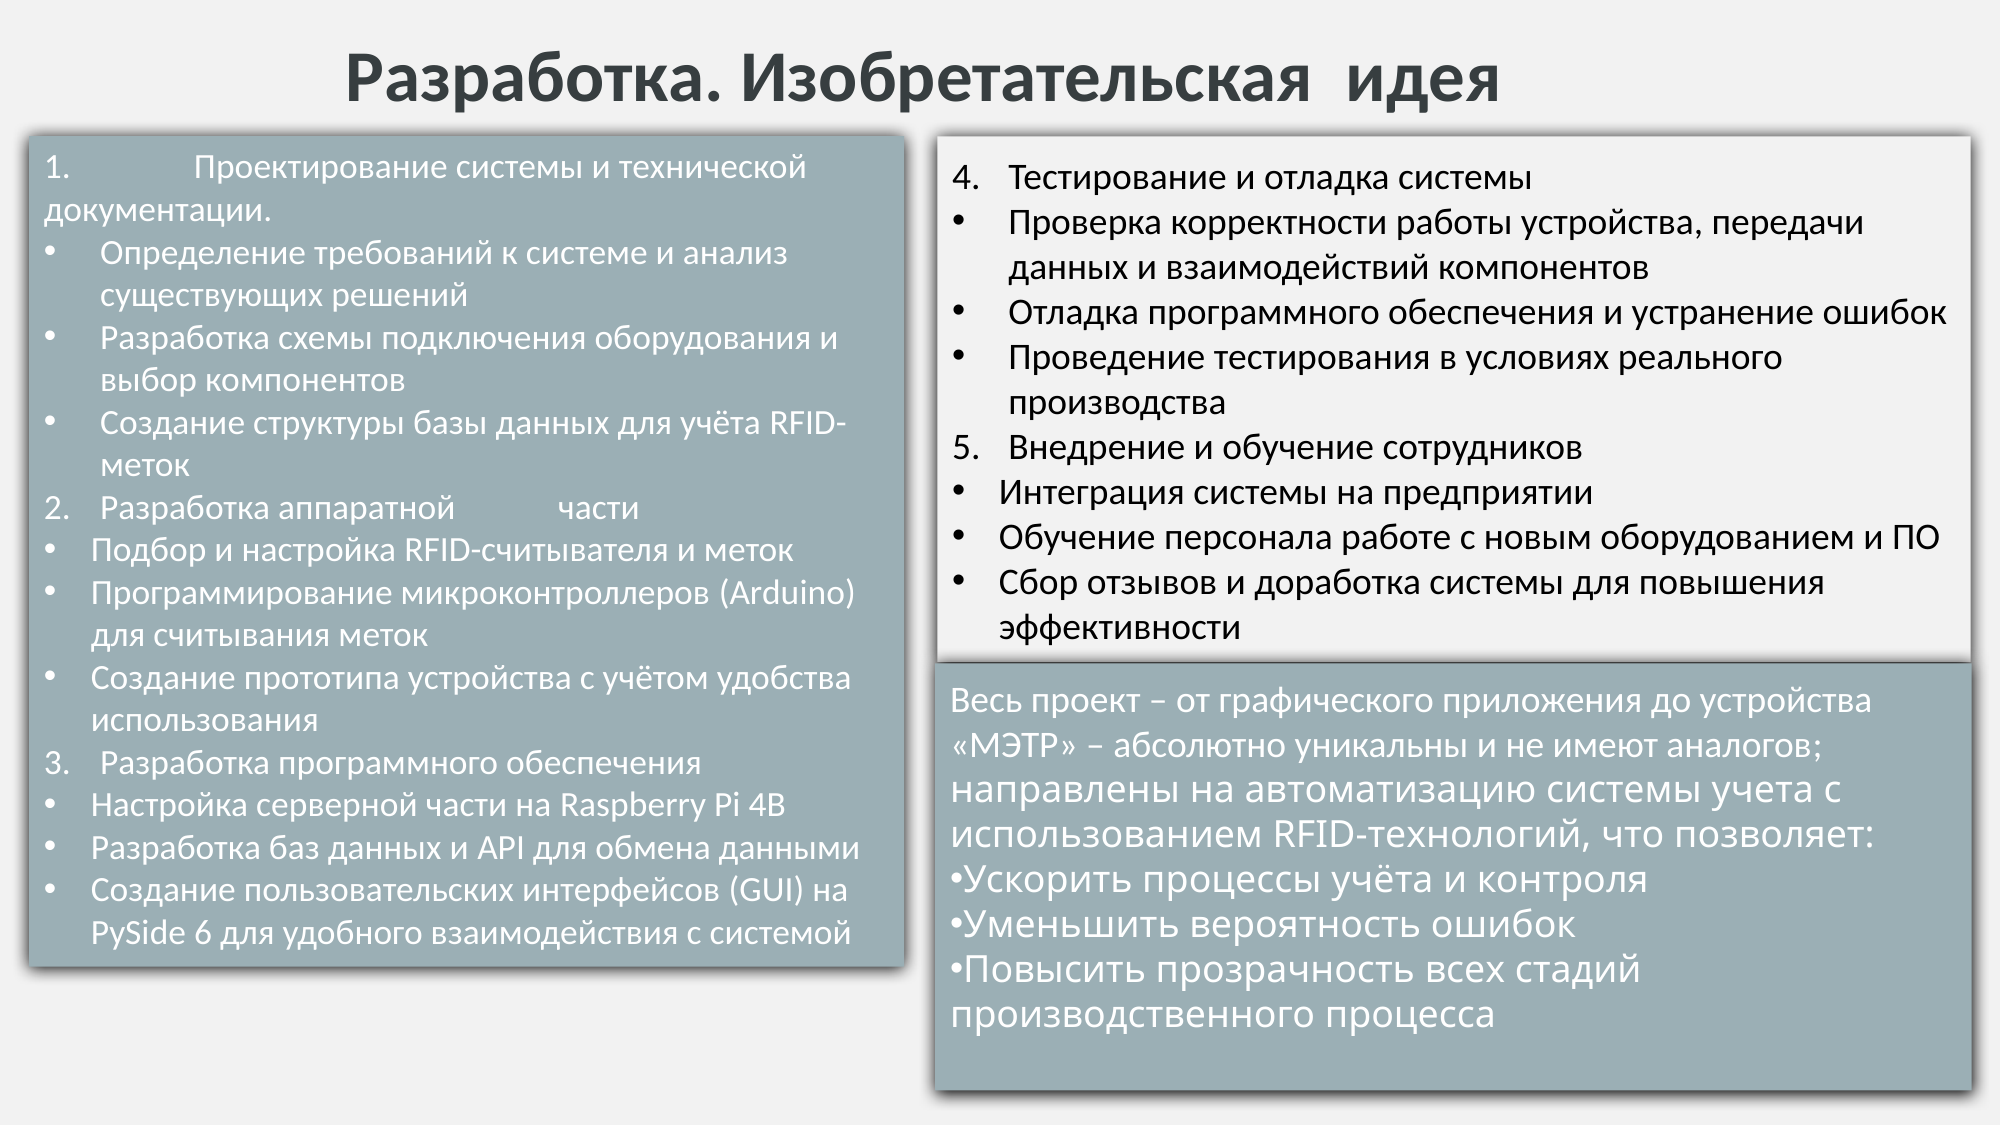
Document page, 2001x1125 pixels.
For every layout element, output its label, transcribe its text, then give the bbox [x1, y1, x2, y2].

text_box [28, 135, 905, 968]
text_box Тестирование и отладка системы Проверка корректности работы устройства, передачи данных и взаимодействий компонентов Отладка программного обеспечения и устранение ошибок Проведение тестирования в условиях реального производства Внедрение и обучение сотрудников Интеграция системы на предприятии Обучение персонала работе с новым оборудованием и ПО Сбор отзывов и доработка системы для повышения эффективности [936, 135, 1972, 651]
text_box Весь проект – от графического приложения до устройства «МЭТР» – абсолютно уникальны и не имеют аналогов; направлены на автоматизацию системы учета с использованием RFID-технологий, что позволяет: Ускорить процессы учёта и контроля Уменьшить вероятность ошибок Повысить прозрачность всех стадий производственного процесса [934, 662, 1973, 1091]
text_box 1. Проектирование системы и технической документации. Определение требований к системе и анализ существующих решений Разработка схемы подключения оборудования и выбор компонентов Создание структуры базы данных для учёта RFID-меток Разработка аппаратной части Подбор и настройка RFID-считывателя и меток Программирование микроконтроллеров (Arduino) для считывания меток Создание прототипа устройства с учётом удобства использования Разработка программного обеспечения Настройка серверной части на Raspberry Pi 4B Разработка баз данных и API для обмена данными Создание пользовательских интерфейсов (GUI) на PySide 6 для удобного взаимодействия с системой [29, 136, 905, 959]
text_box Разработка. Изобретательская идея [330, 21, 1517, 124]
